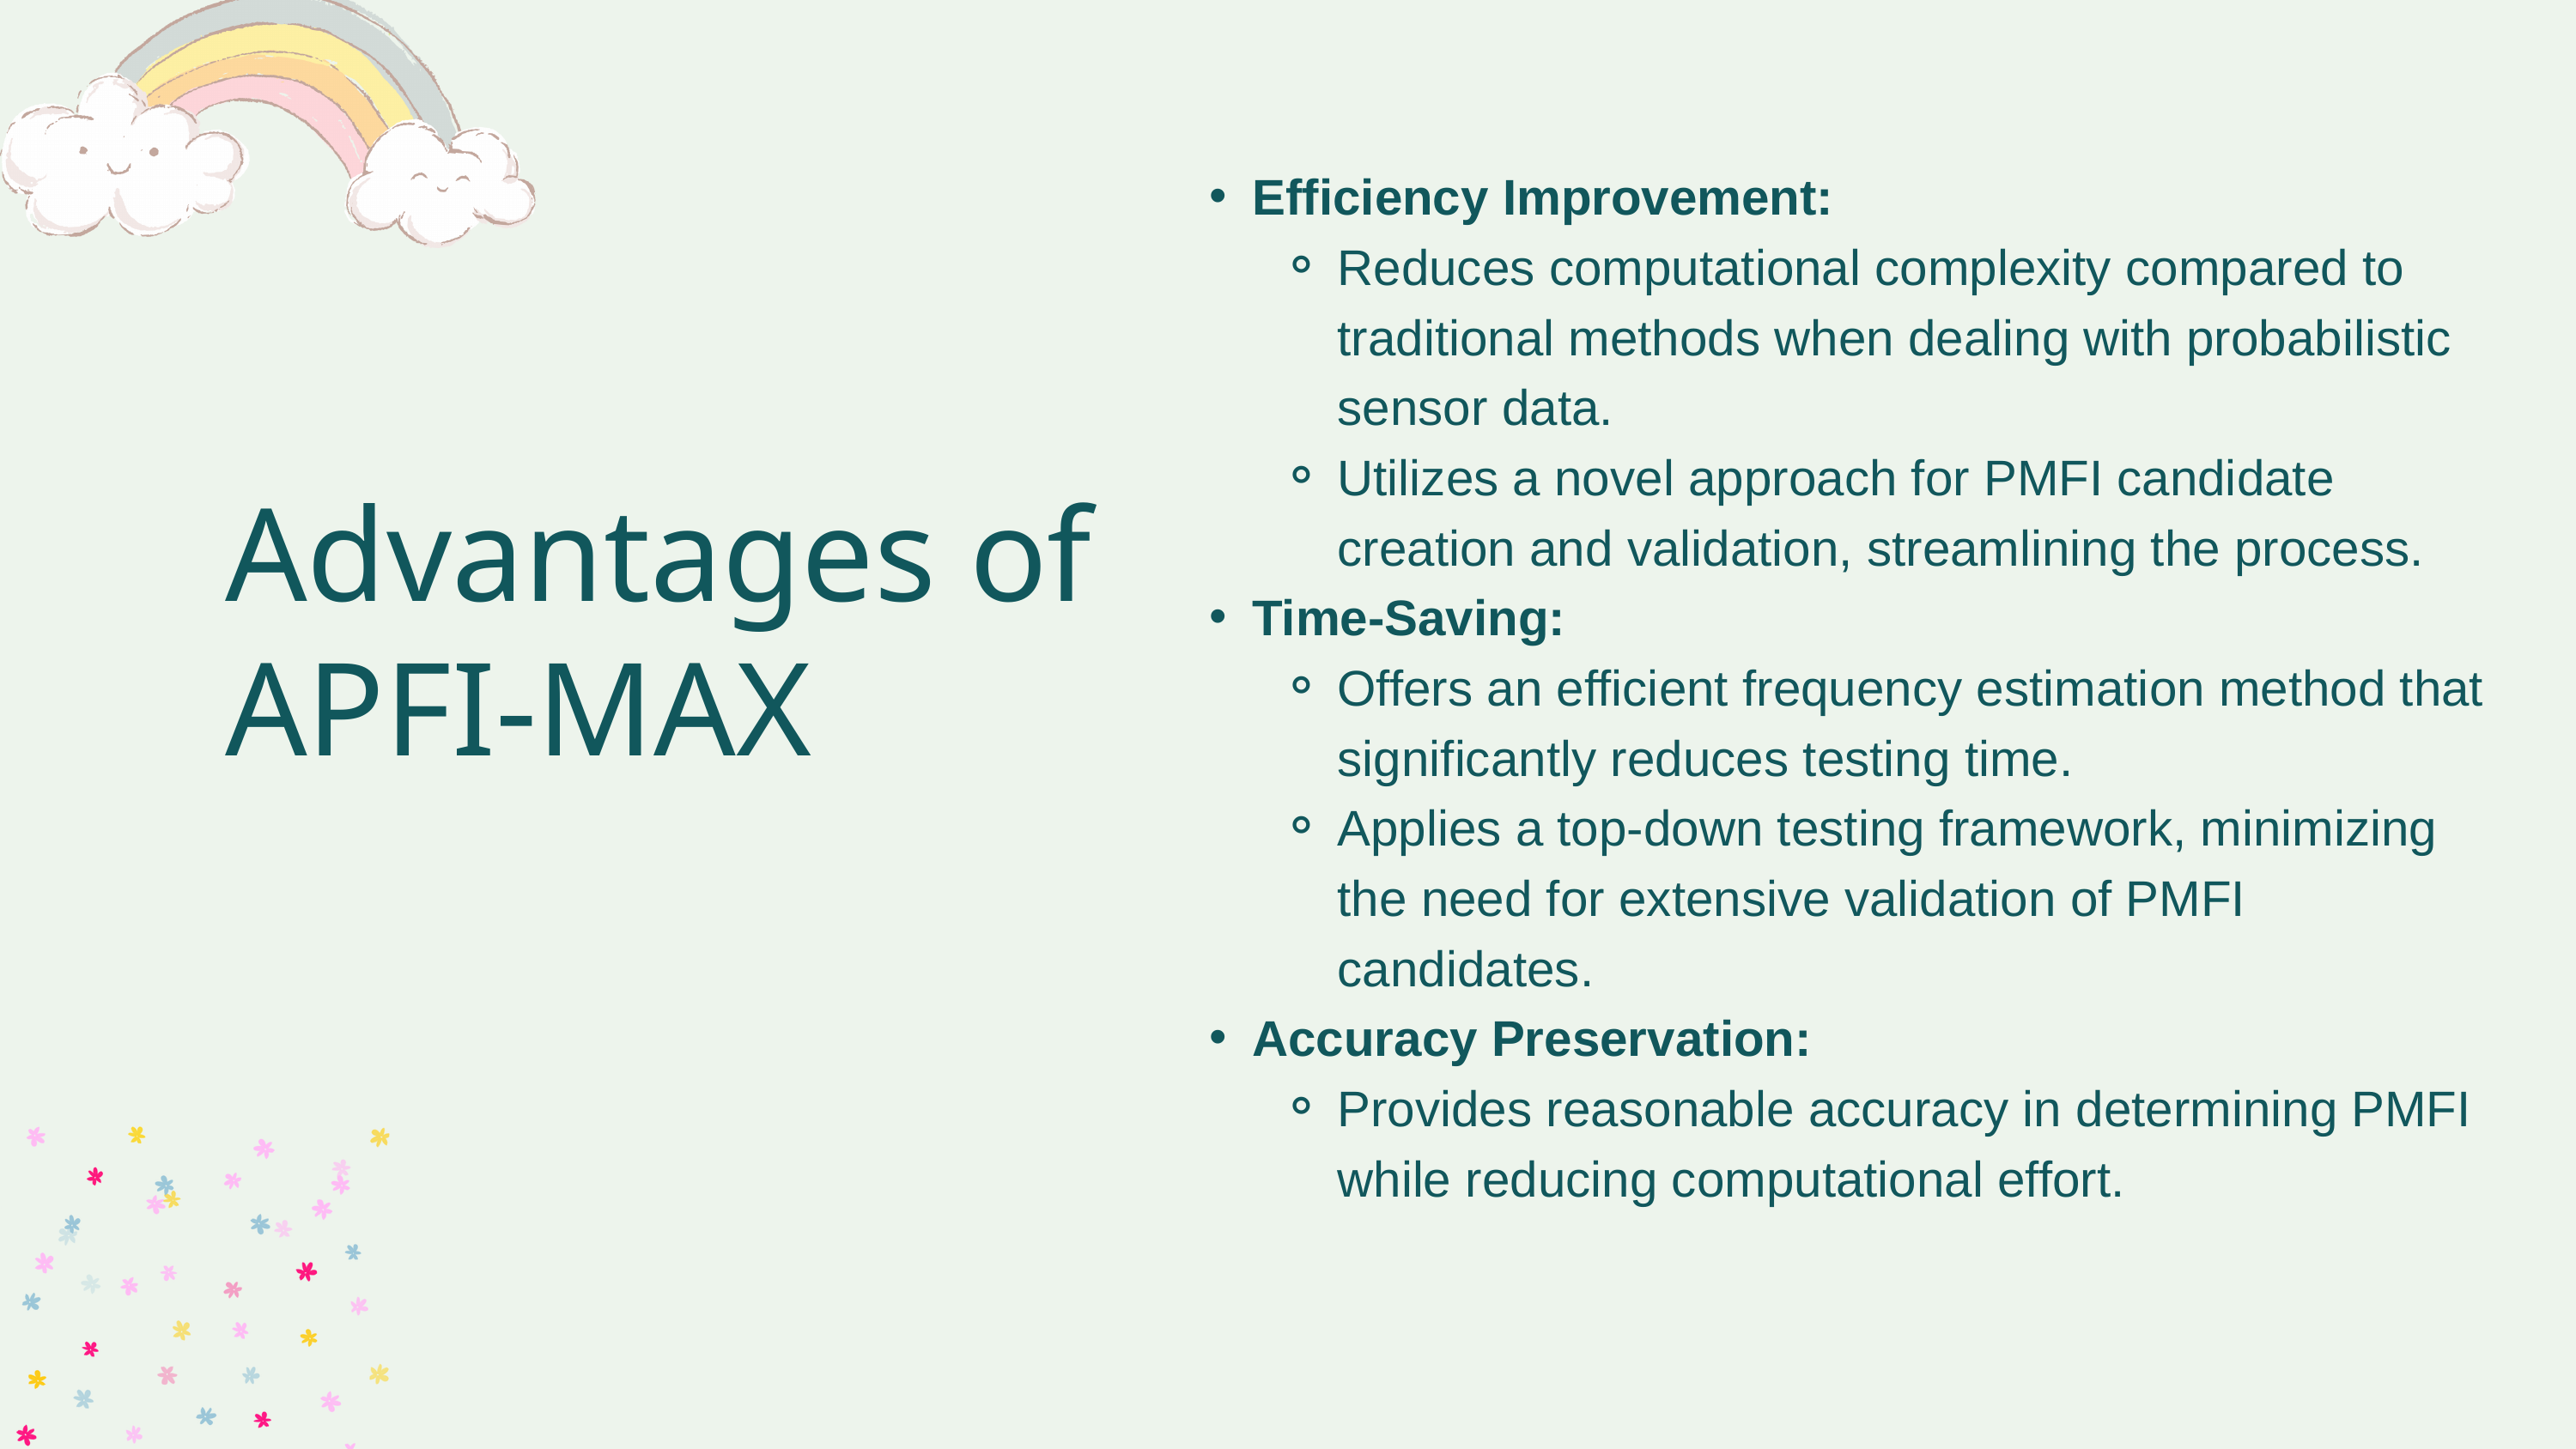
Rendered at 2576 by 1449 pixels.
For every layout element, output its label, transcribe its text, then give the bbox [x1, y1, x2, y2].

text_box [0, 0, 536, 248]
text_box Efficiency Improvement: Reduces computational complexity compared to traditional methods when dealing with probabilistic sensor data. Utilizes a novel approach for PMFI candidate creation and validation, streamlining the process. Time-Saving: Offers an efficient frequency estimation method that significantly reduces testing time. Applies a top-down testing framework, minimizing the need for extensive validation of PMFI candidates. Accuracy Preservation: Provides reasonable accuracy in determining PMFI while reducing computational effort. [1167, 155, 2509, 1277]
text_box [0, 1126, 390, 1449]
text_box Advantages of APFI-MAX [225, 472, 1167, 782]
